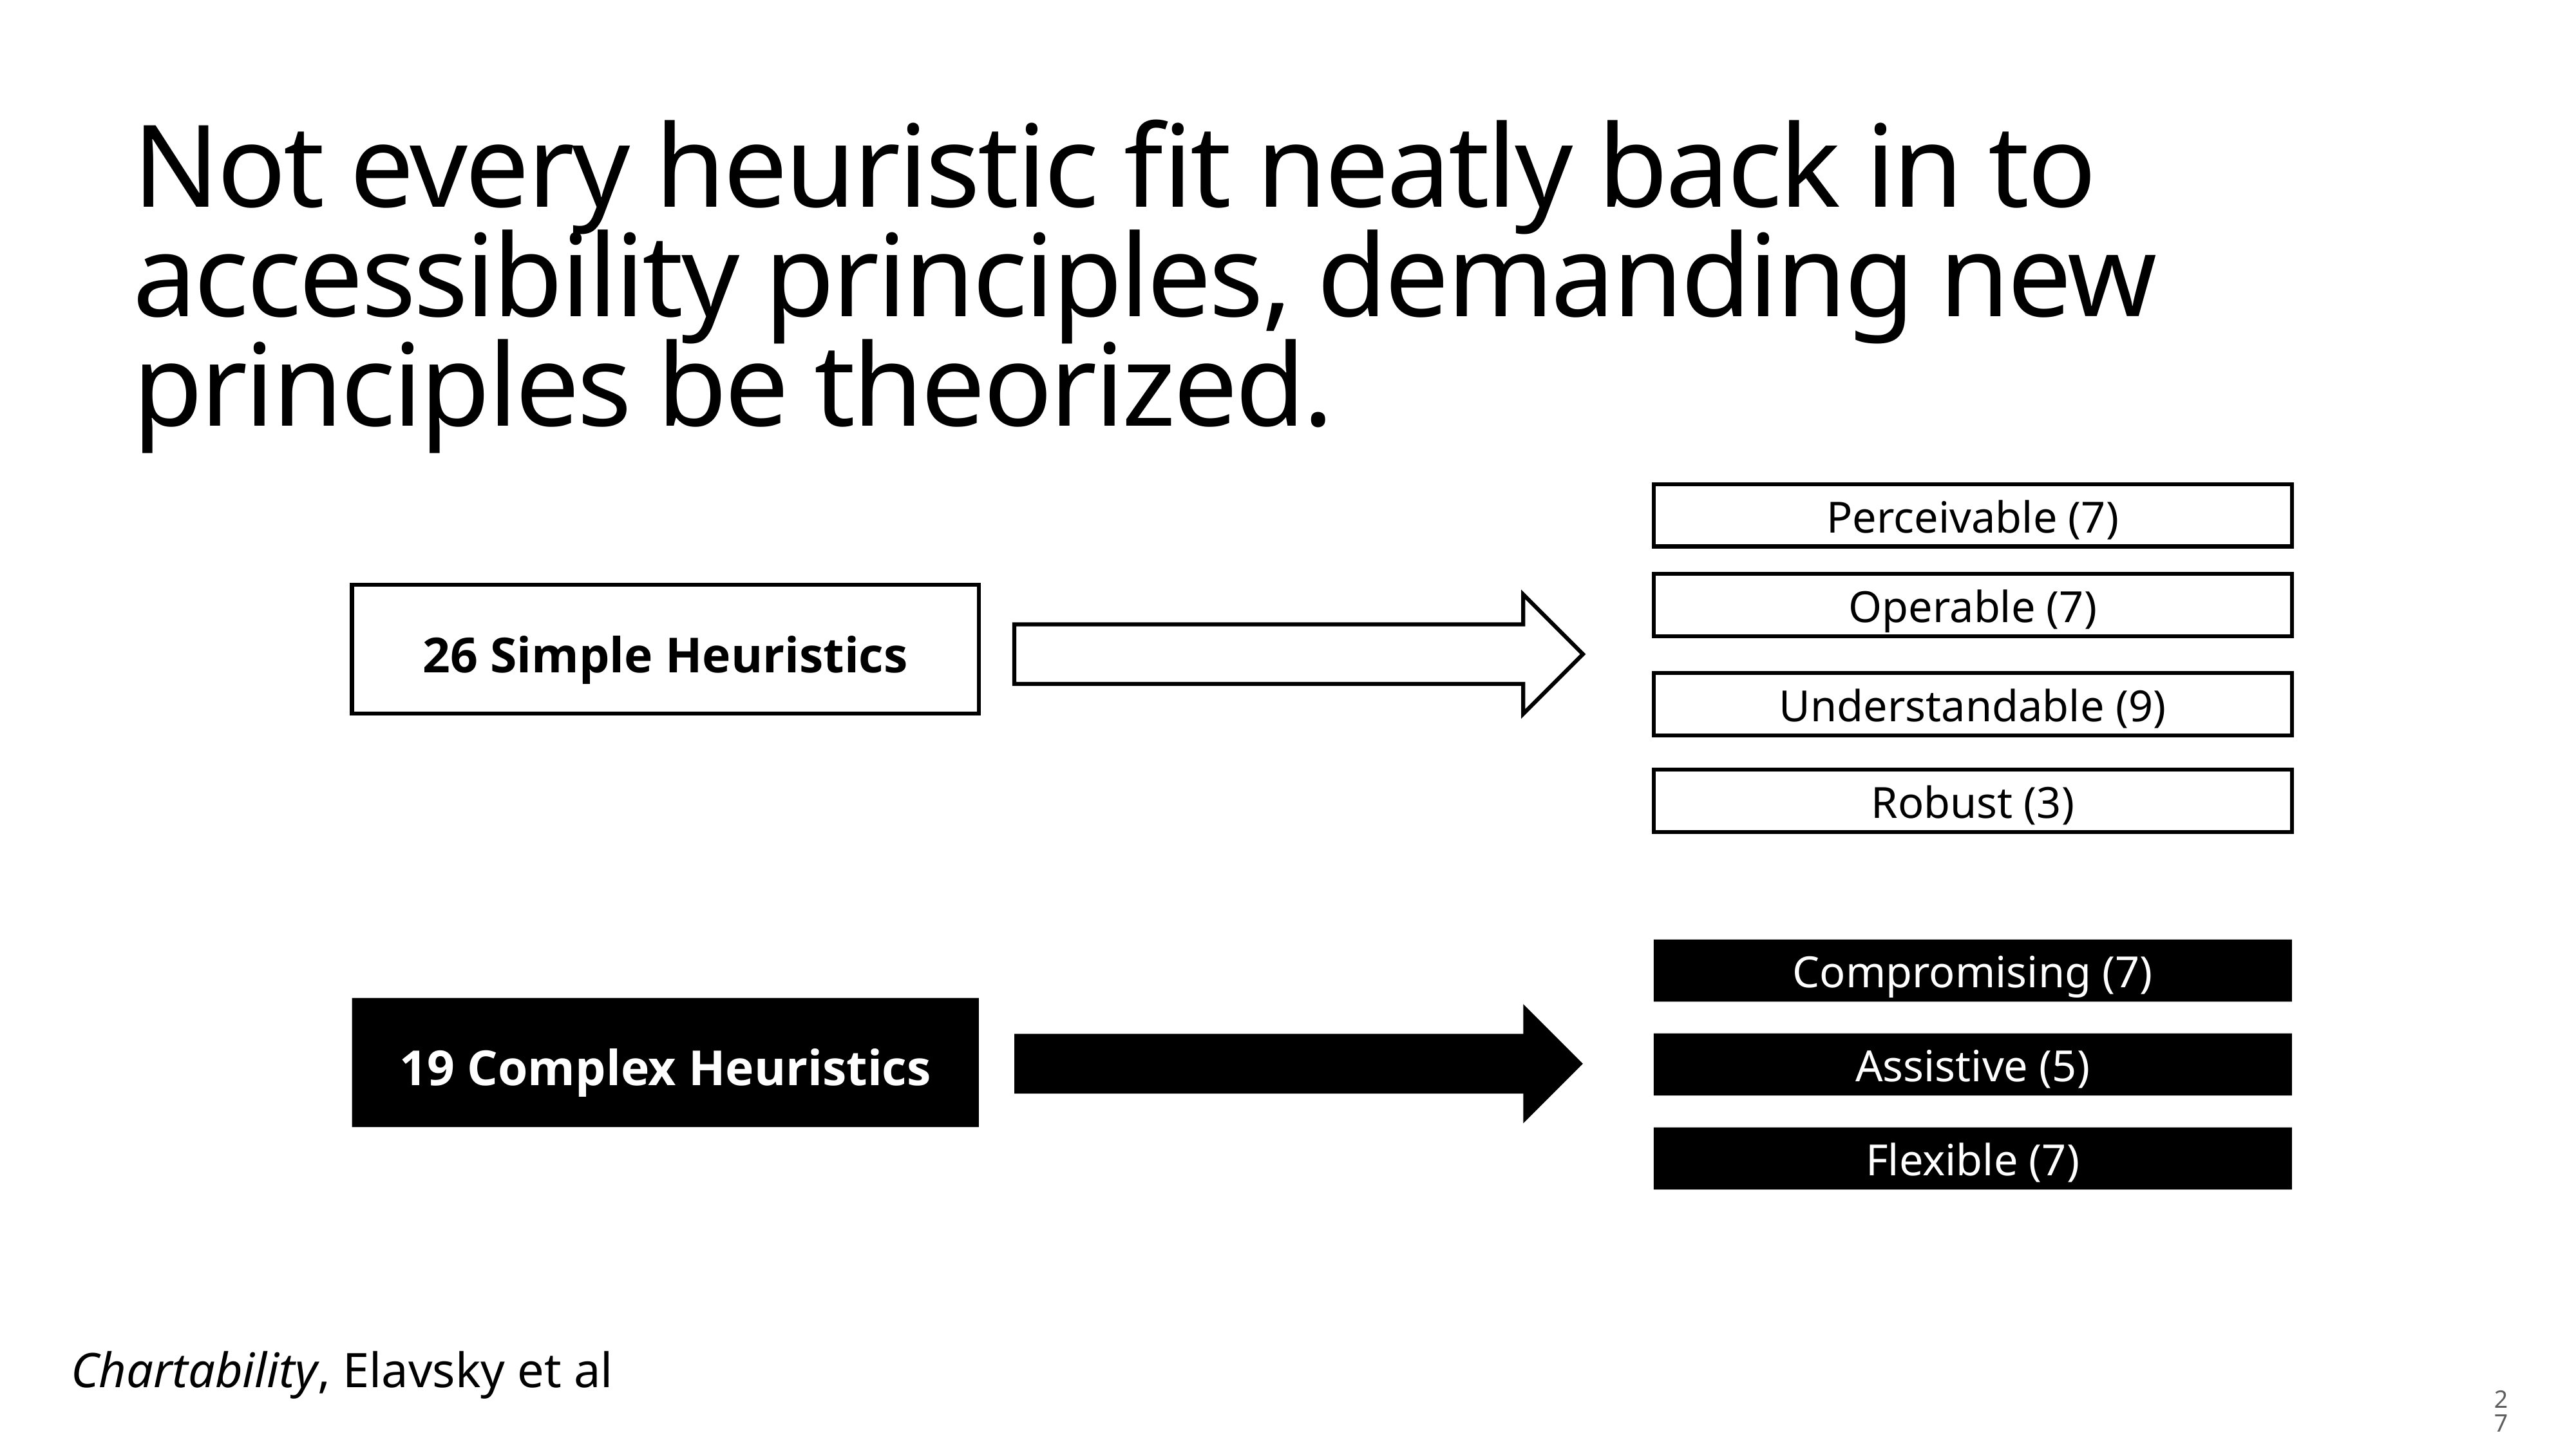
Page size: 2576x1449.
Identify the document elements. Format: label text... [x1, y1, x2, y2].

text_box [1014, 1004, 1583, 1124]
text_box Flexible (7) [1653, 1127, 2292, 1190]
title Not every heuristic fit neatly back in to accessibility principles, demanding new principles be theorized. [127, 113, 2449, 460]
text_box 19 Complex Heuristics [352, 1032, 979, 1101]
text_box Robust (3) [1653, 770, 2292, 832]
text_box [1014, 594, 1583, 714]
text_box [352, 998, 979, 1032]
text_box Assistive (5) [1653, 1033, 2292, 1096]
text_box Chartability, Elavsky et al [61, 1334, 1042, 1403]
text_box [352, 1101, 979, 1128]
text_box 26 Simple Heuristics [352, 618, 979, 688]
text_box Compromising (7) [1653, 939, 2292, 1002]
text_box Operable (7) [1653, 574, 2292, 636]
text_box [352, 584, 980, 714]
text_box Perceivable (7) [1653, 484, 2292, 547]
slide_number 27 [2488, 570, 2515, 1423]
text_box Understandable (9) [1653, 673, 2292, 735]
